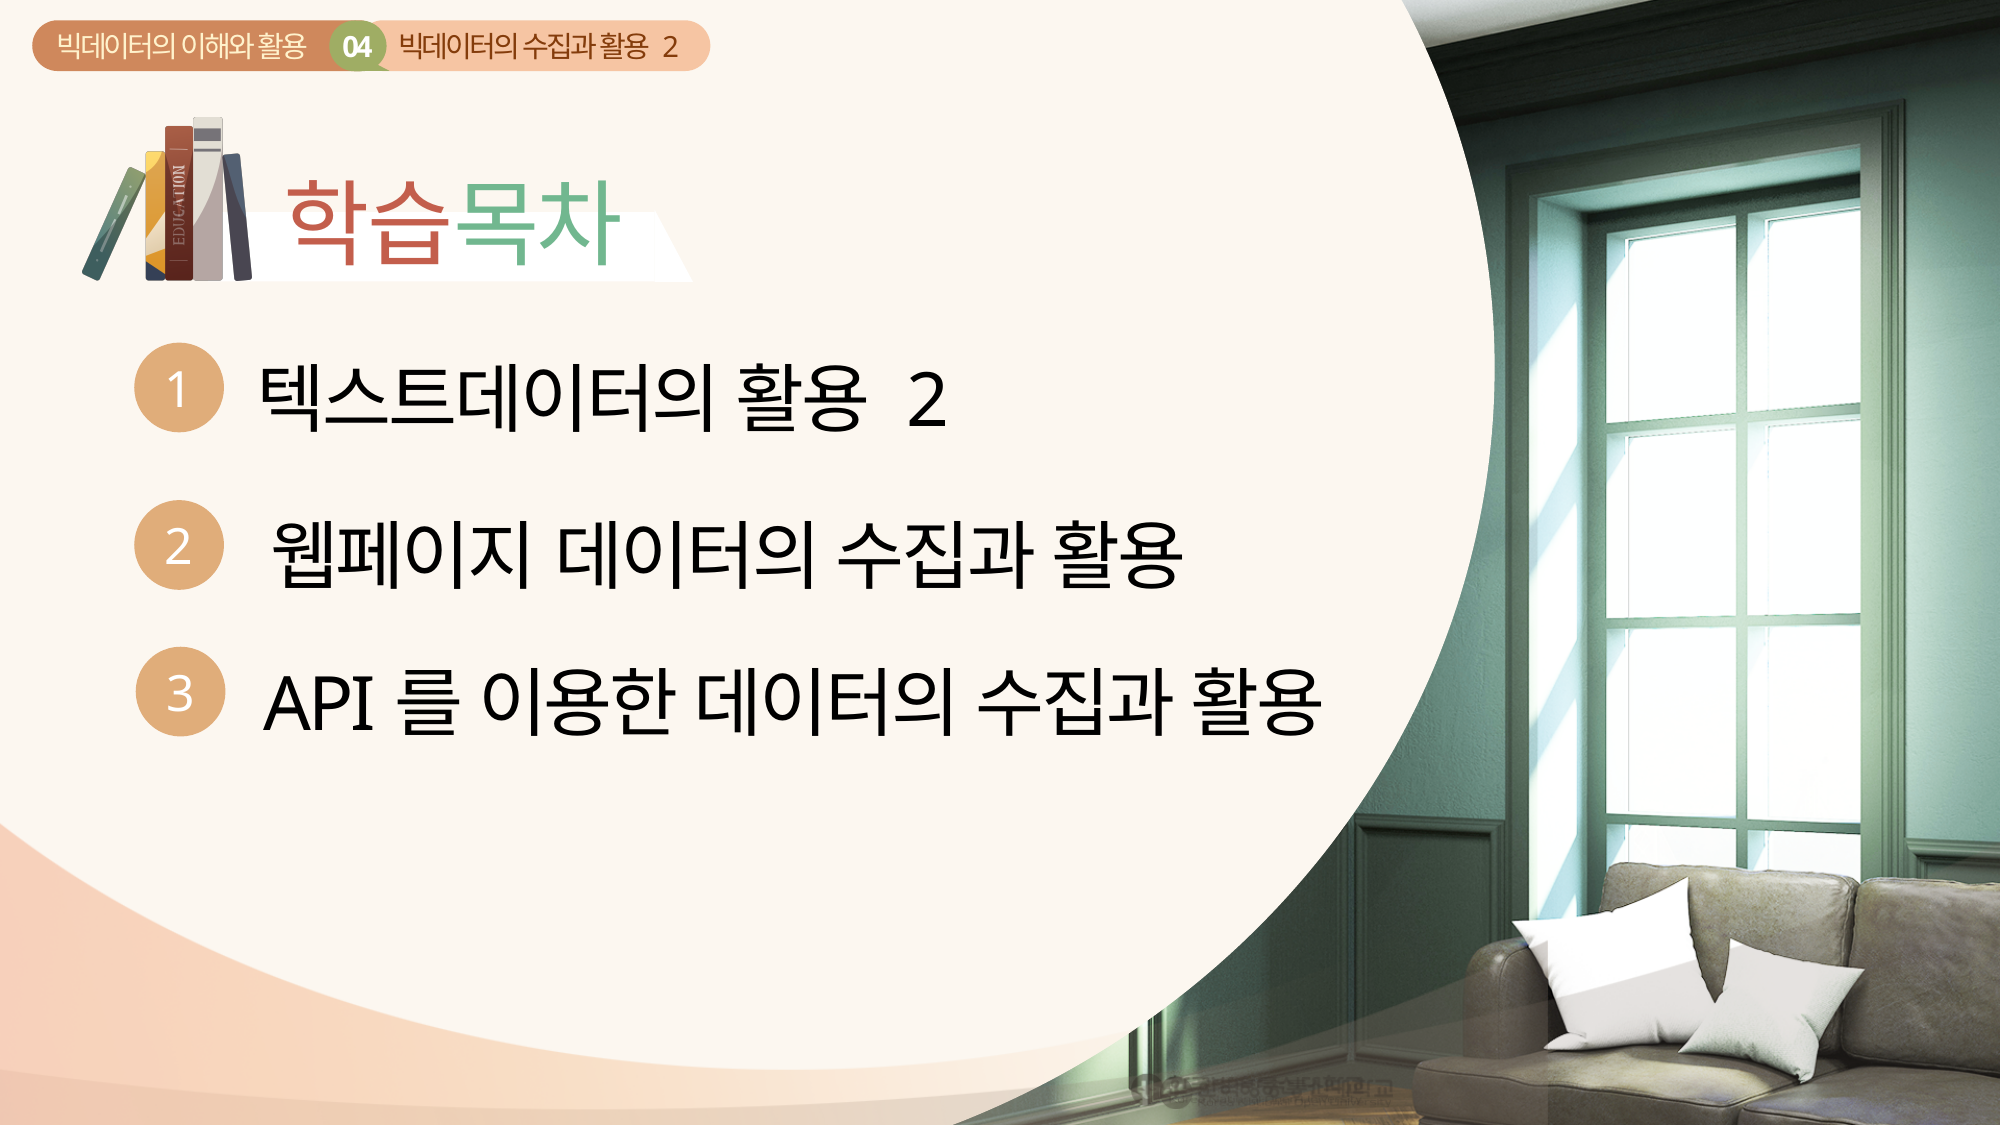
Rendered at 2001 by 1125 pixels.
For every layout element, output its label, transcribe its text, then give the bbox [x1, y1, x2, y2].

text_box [134, 483, 1224, 600]
text_box 빅데이터의 수집과 활용 2 [390, 21, 708, 71]
text_box [48, 19, 366, 73]
text_box [708, 32, 712, 59]
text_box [134, 326, 972, 443]
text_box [135, 630, 1355, 747]
text_box [31, 25, 41, 67]
text_box 학습목차 [268, 154, 758, 283]
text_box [208, 209, 693, 282]
picture [0, 0, 2000, 1125]
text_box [329, 20, 390, 72]
text_box [88, 283, 826, 830]
text_box 빅데이터의 이해와 활용 [41, 21, 324, 71]
